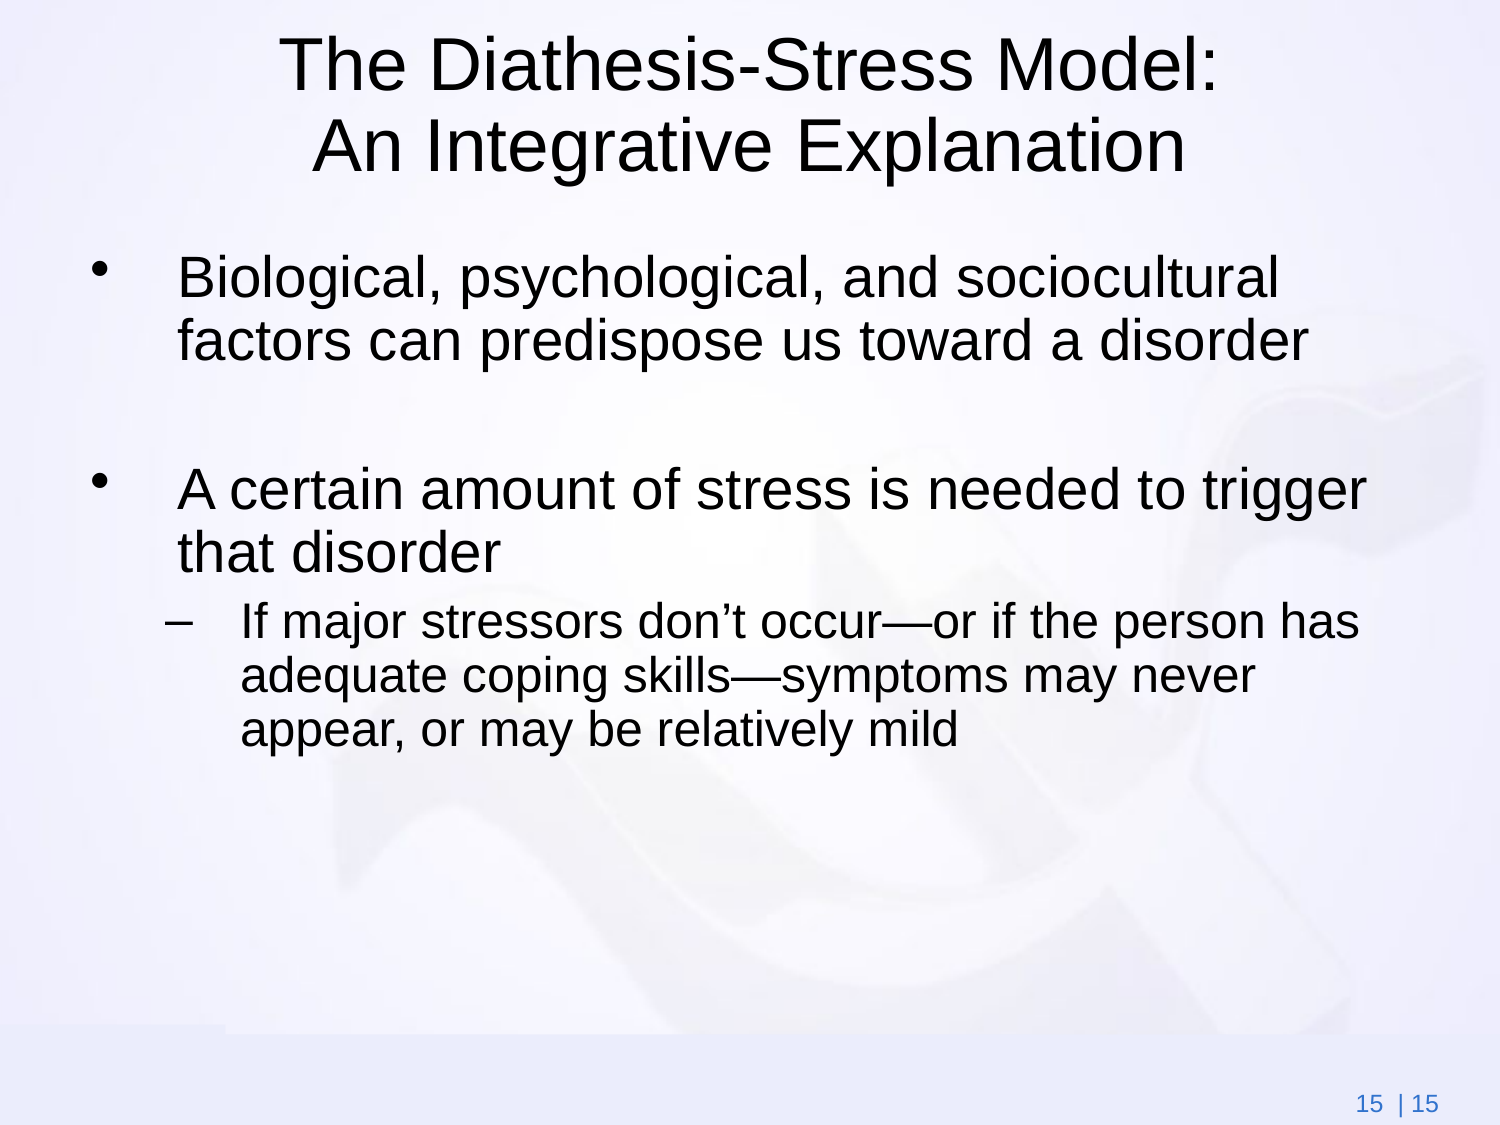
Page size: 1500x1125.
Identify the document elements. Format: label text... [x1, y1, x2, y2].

picture [0, 0, 1500, 1034]
list Biological, psychological, and sociocultural factors can predispose us toward a disorder A certain amount of stress is needed to trigger that disorder If major stressors don’t occur—or if the person has adequate coping skills—symptoms may never appear, or may be relatively mild [75, 239, 1425, 990]
title The Diathesis-Stress Model: An Integrative Explanation [75, 12, 1425, 200]
